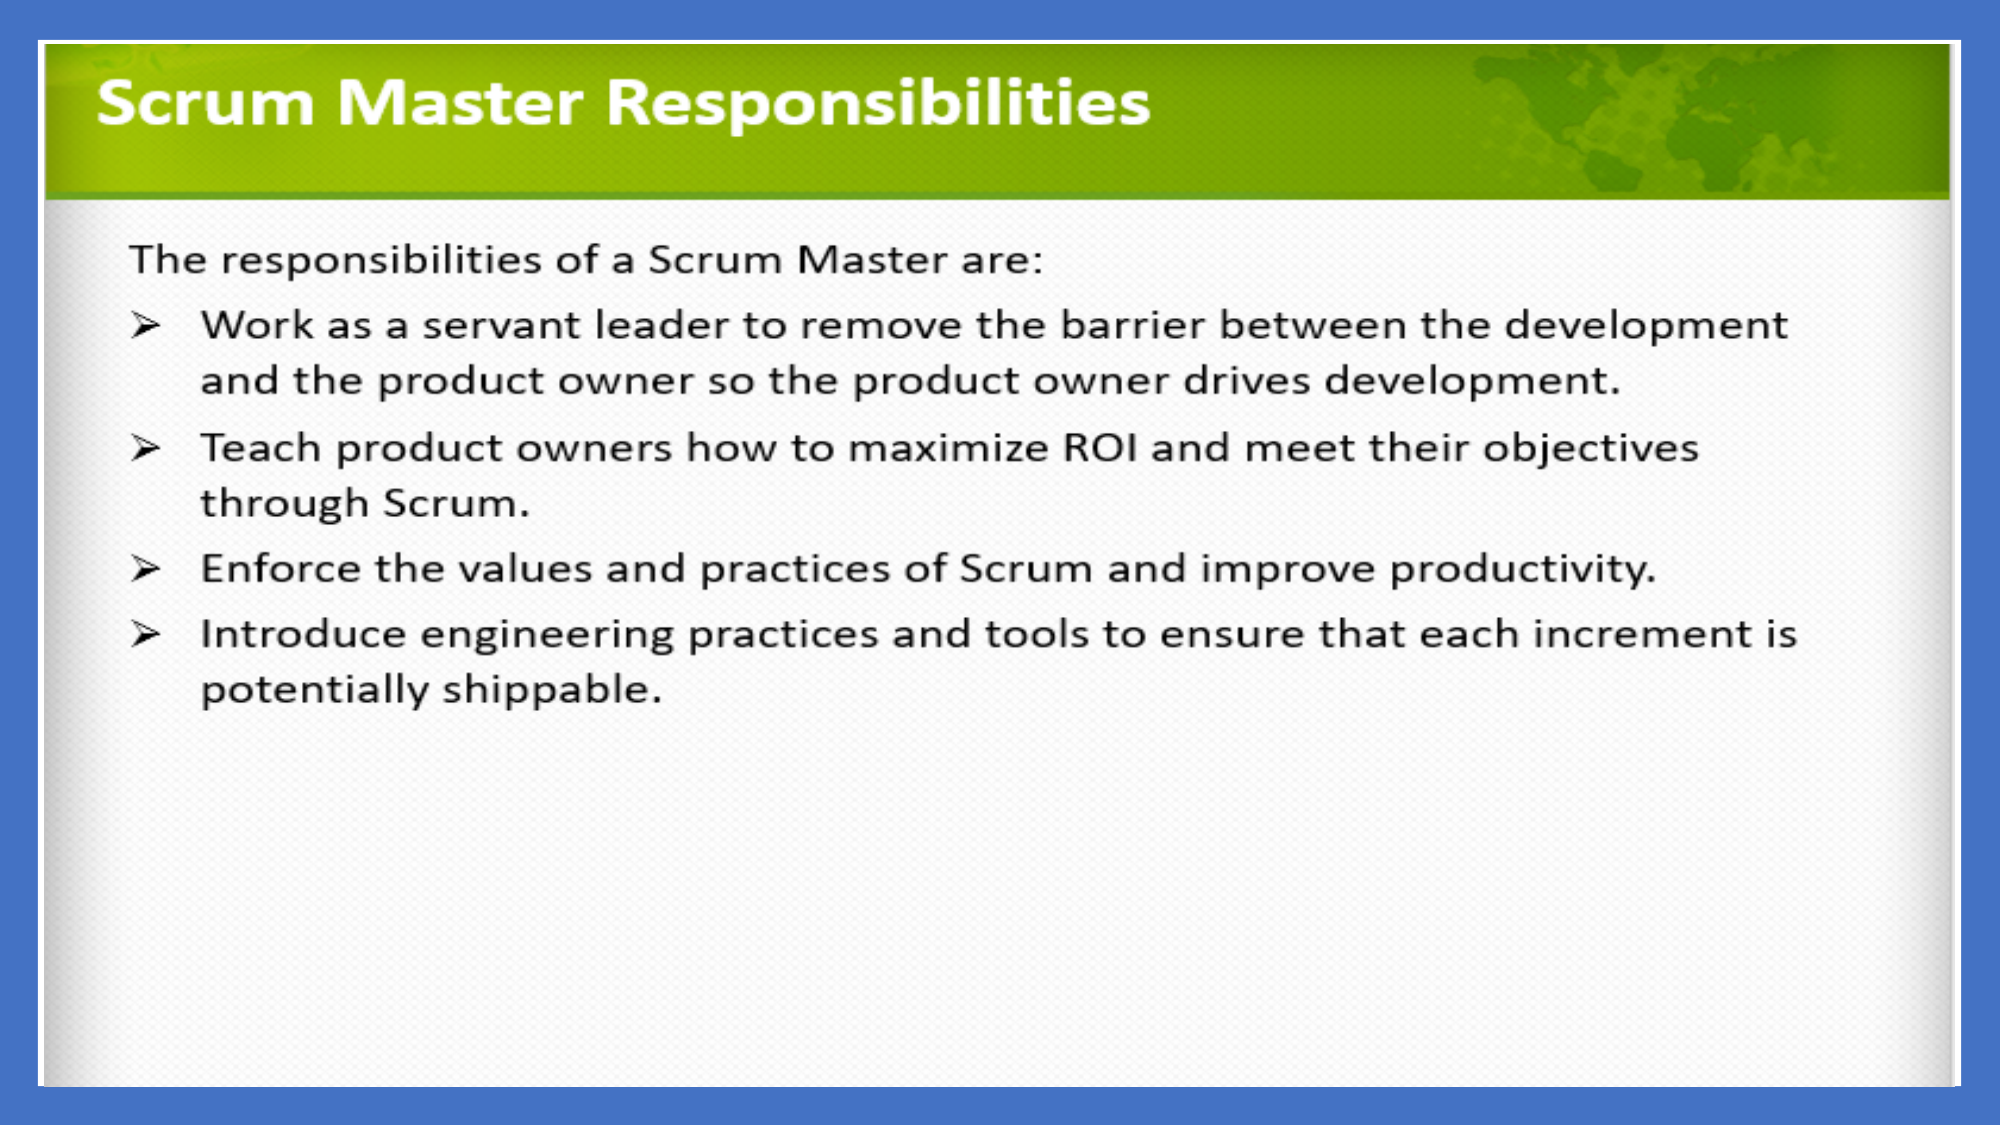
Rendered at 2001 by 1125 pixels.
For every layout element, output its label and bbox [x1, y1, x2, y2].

picture [44, 43, 1955, 1088]
